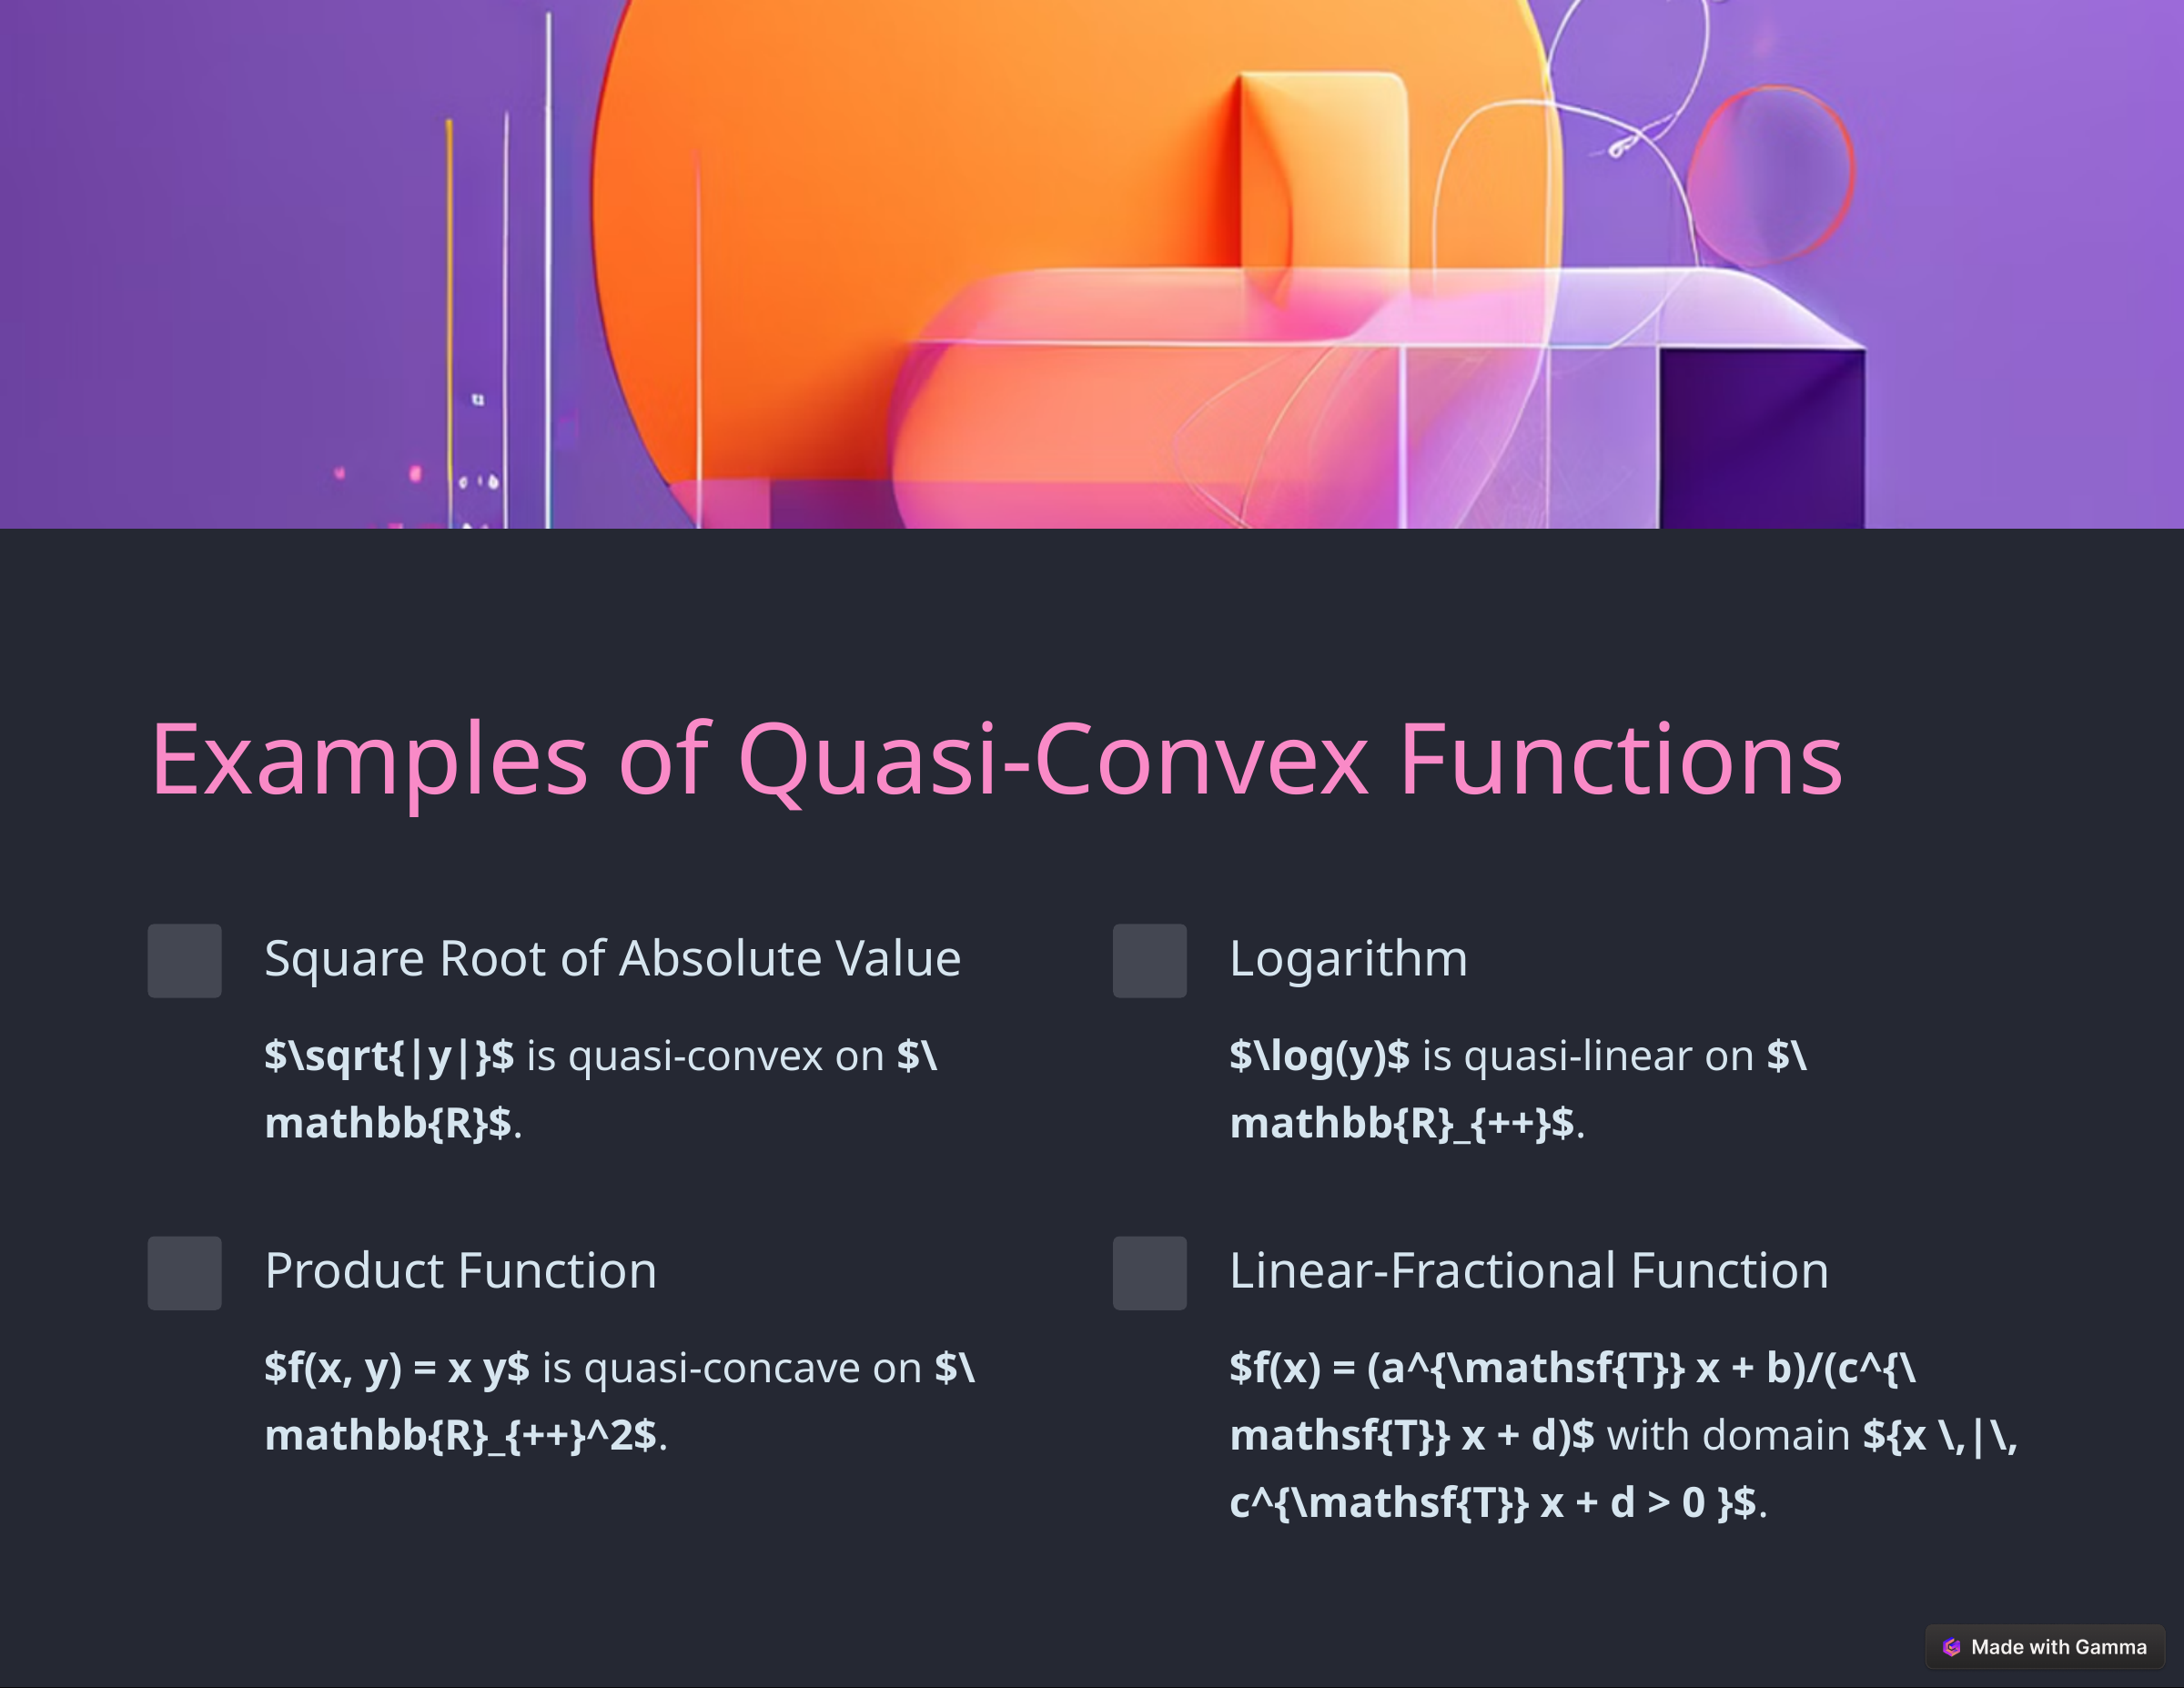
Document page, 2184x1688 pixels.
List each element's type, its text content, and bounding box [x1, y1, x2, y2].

text_box [147, 924, 222, 998]
text_box [1113, 924, 1188, 998]
picture [1916, 1615, 2174, 1678]
text_box Square Root of Absolute Value [264, 924, 959, 986]
text_box $\sqrt{|y|}$ is quasi-convex on $\mathbb{R}$. [264, 1011, 1071, 1147]
text_box [147, 1236, 222, 1310]
text_box Product Function [264, 1236, 762, 1299]
text_box [1113, 1236, 1188, 1310]
text_box Linear-Fractional Function [1228, 1236, 1849, 1299]
text_box Examples of Quasi-Convex Functions [147, 689, 1869, 814]
text_box Logarithm [1228, 924, 1726, 986]
text_box $f(x) = (a^{\mathsf{T}} x + b)/(c^{\mathsf{T}} x + d)$ with domain ${x \,|\, c^{\mathsf{T}} x + d > 0 }$. [1228, 1323, 2037, 1527]
text_box $\log(y)$ is quasi-linear on $\mathbb{R}_{++}$. [1228, 1011, 2037, 1147]
picture [0, 0, 2184, 529]
text_box $f(x, y) = x y$ is quasi-concave on $\mathbb{R}_{++}^2$. [264, 1323, 1071, 1460]
